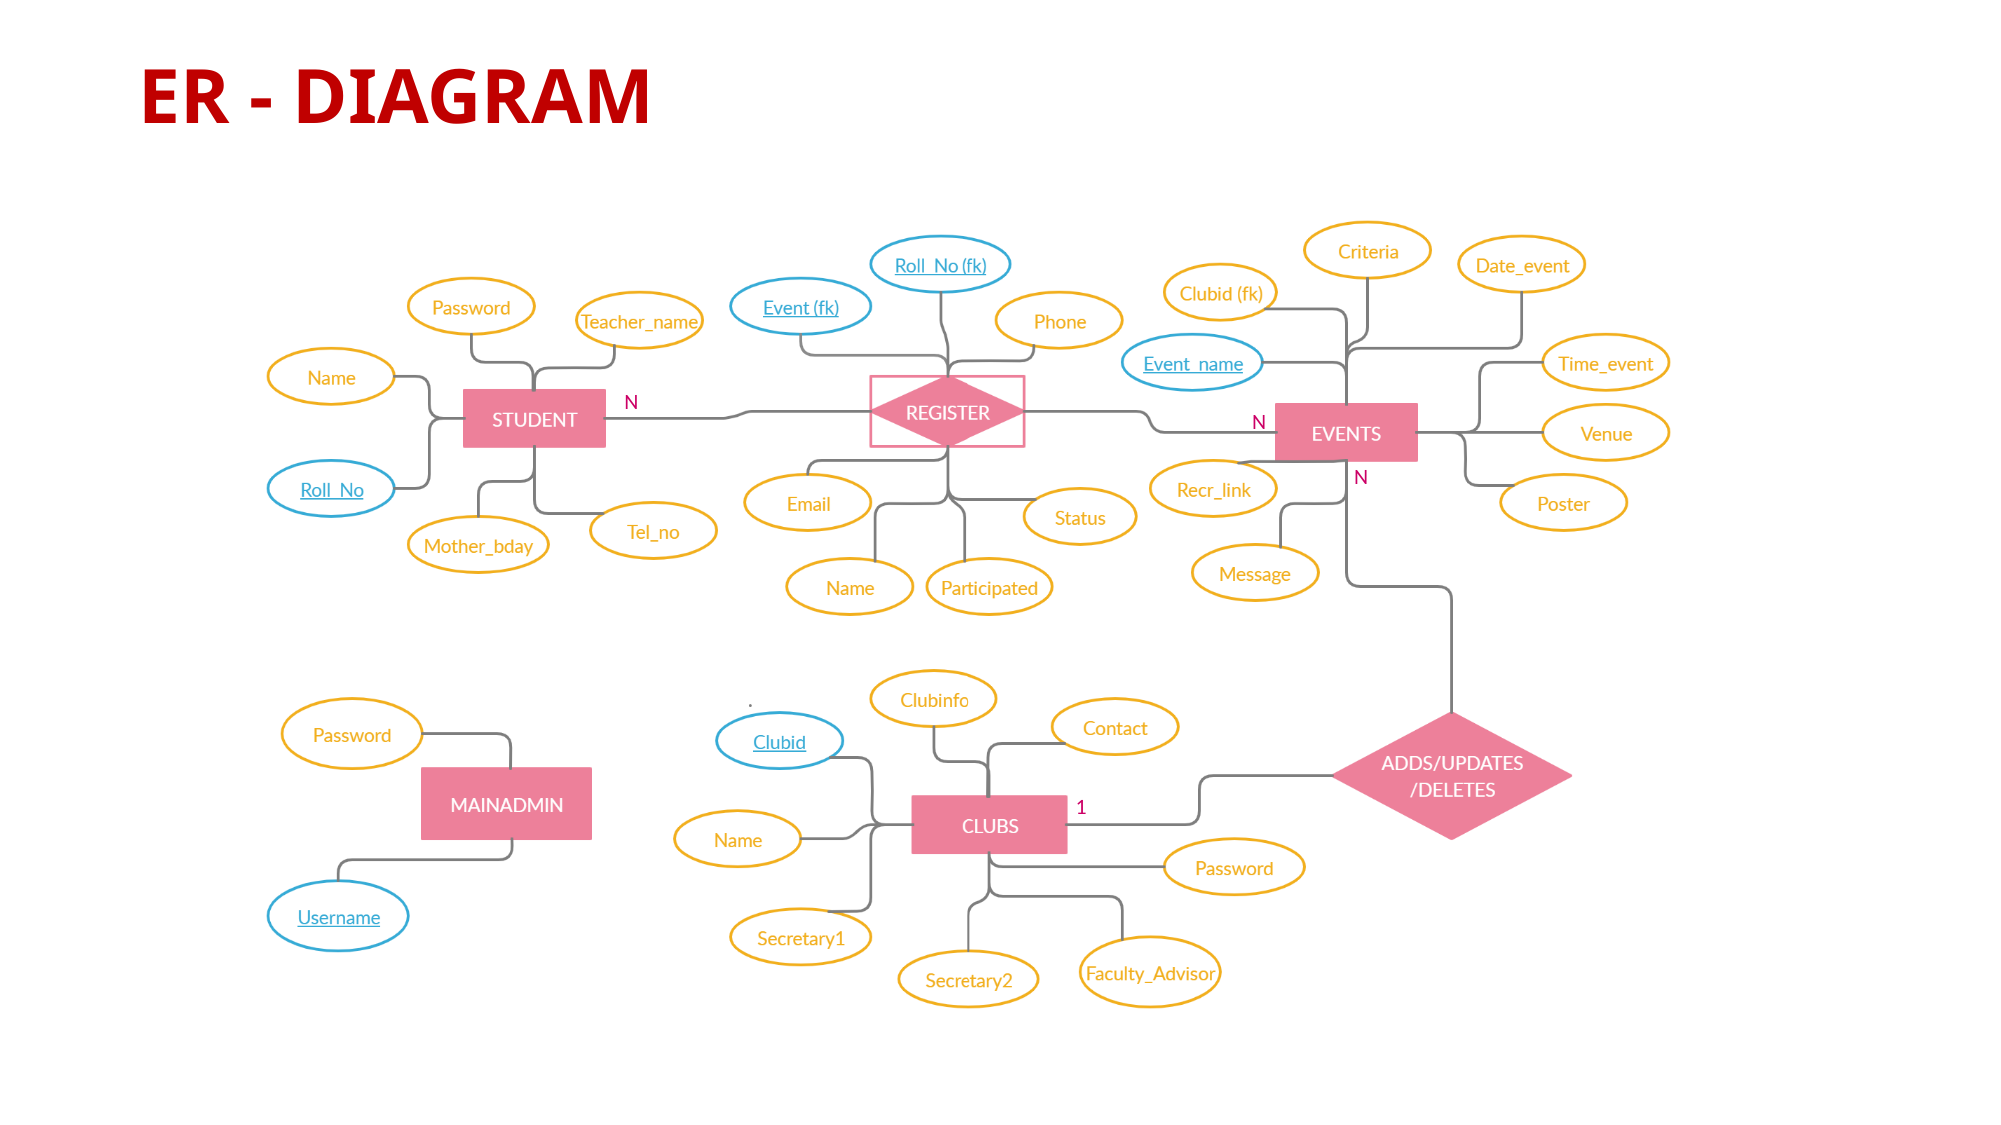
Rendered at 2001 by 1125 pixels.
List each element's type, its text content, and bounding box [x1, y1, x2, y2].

picture [240, 194, 1696, 1034]
text_box ER - DIAGRAM [123, 40, 670, 146]
